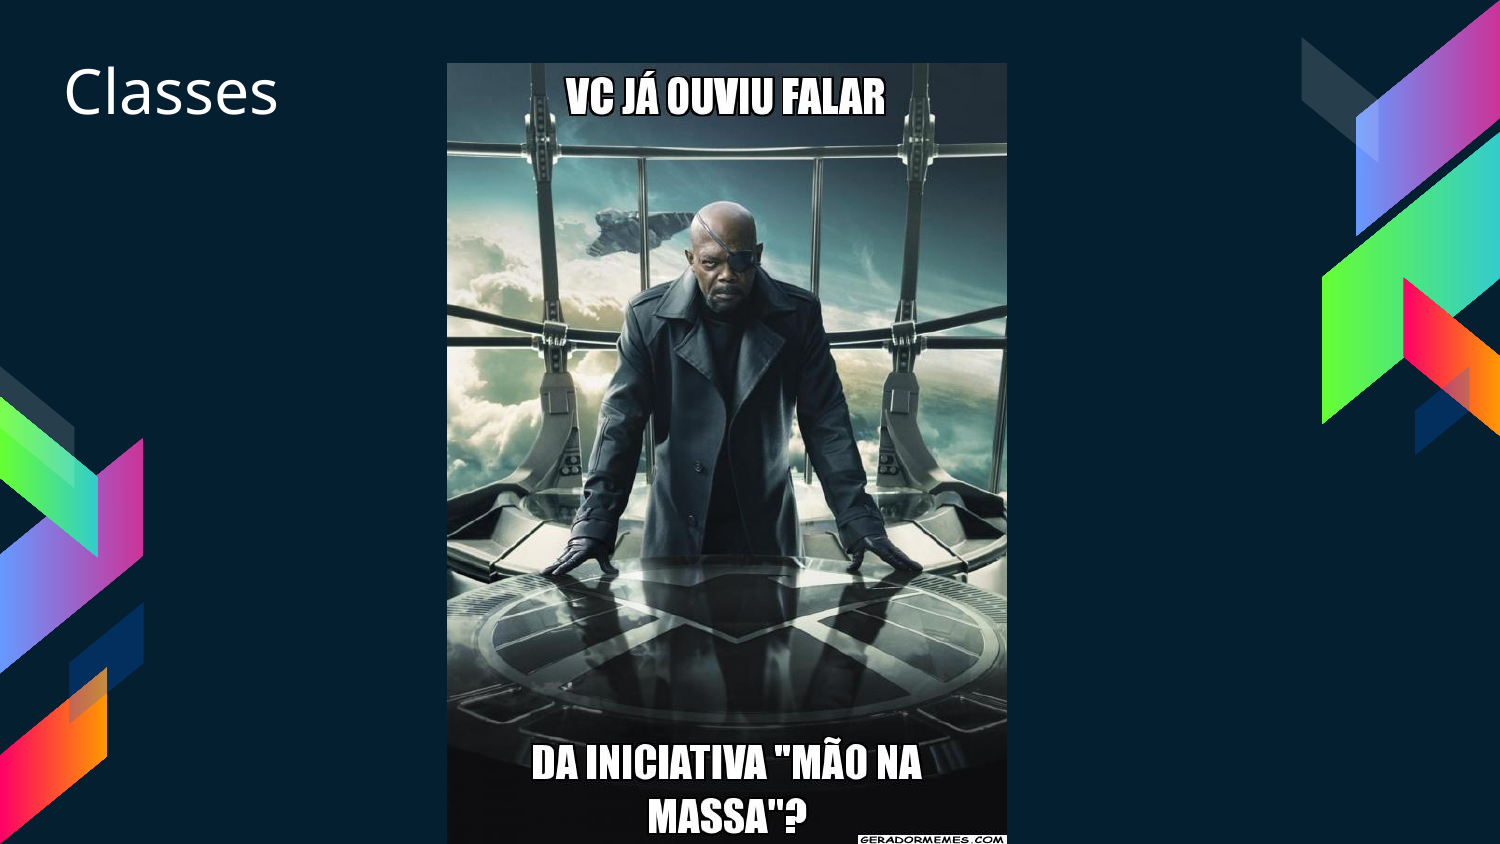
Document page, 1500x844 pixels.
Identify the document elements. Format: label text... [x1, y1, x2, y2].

picture [447, 63, 1007, 844]
text_box Classes [48, 37, 1029, 142]
